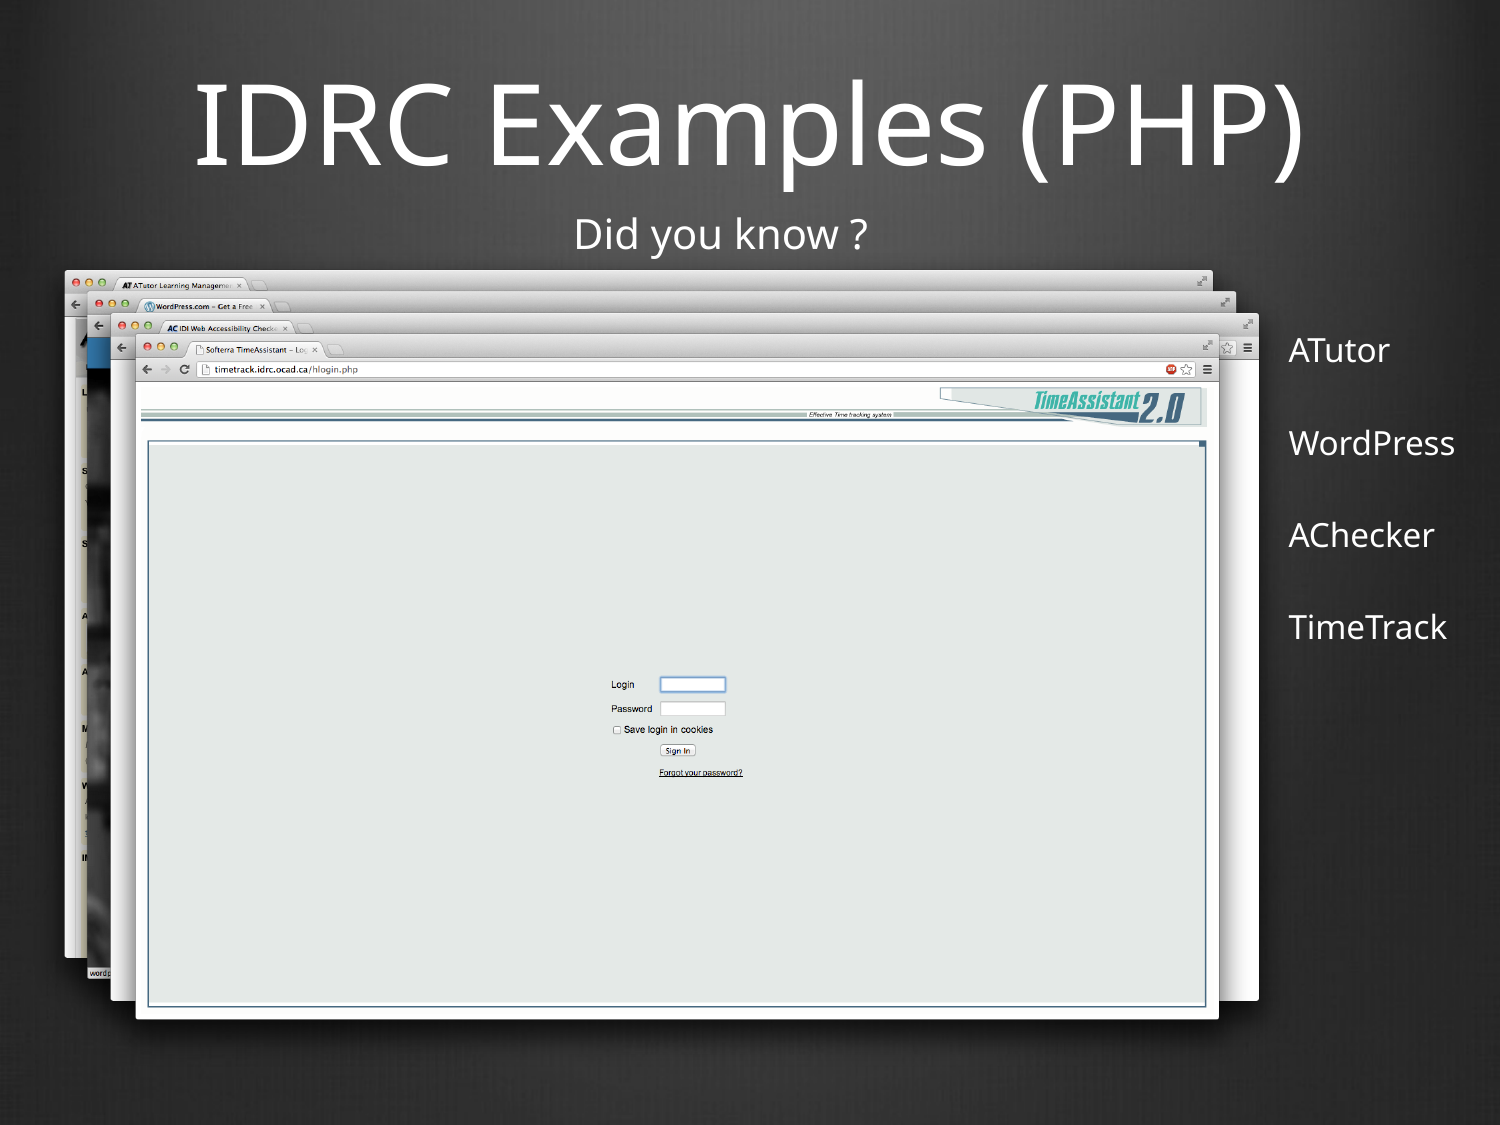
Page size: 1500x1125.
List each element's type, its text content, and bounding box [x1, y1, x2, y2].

title IDRC Examples (PHP) [112, 35, 1388, 196]
text_box ATutor WordPress AChecker TimeTrack [1360, 322, 1500, 974]
picture [27, 247, 1296, 1072]
subtitle Did you know ? [82, 199, 1358, 268]
